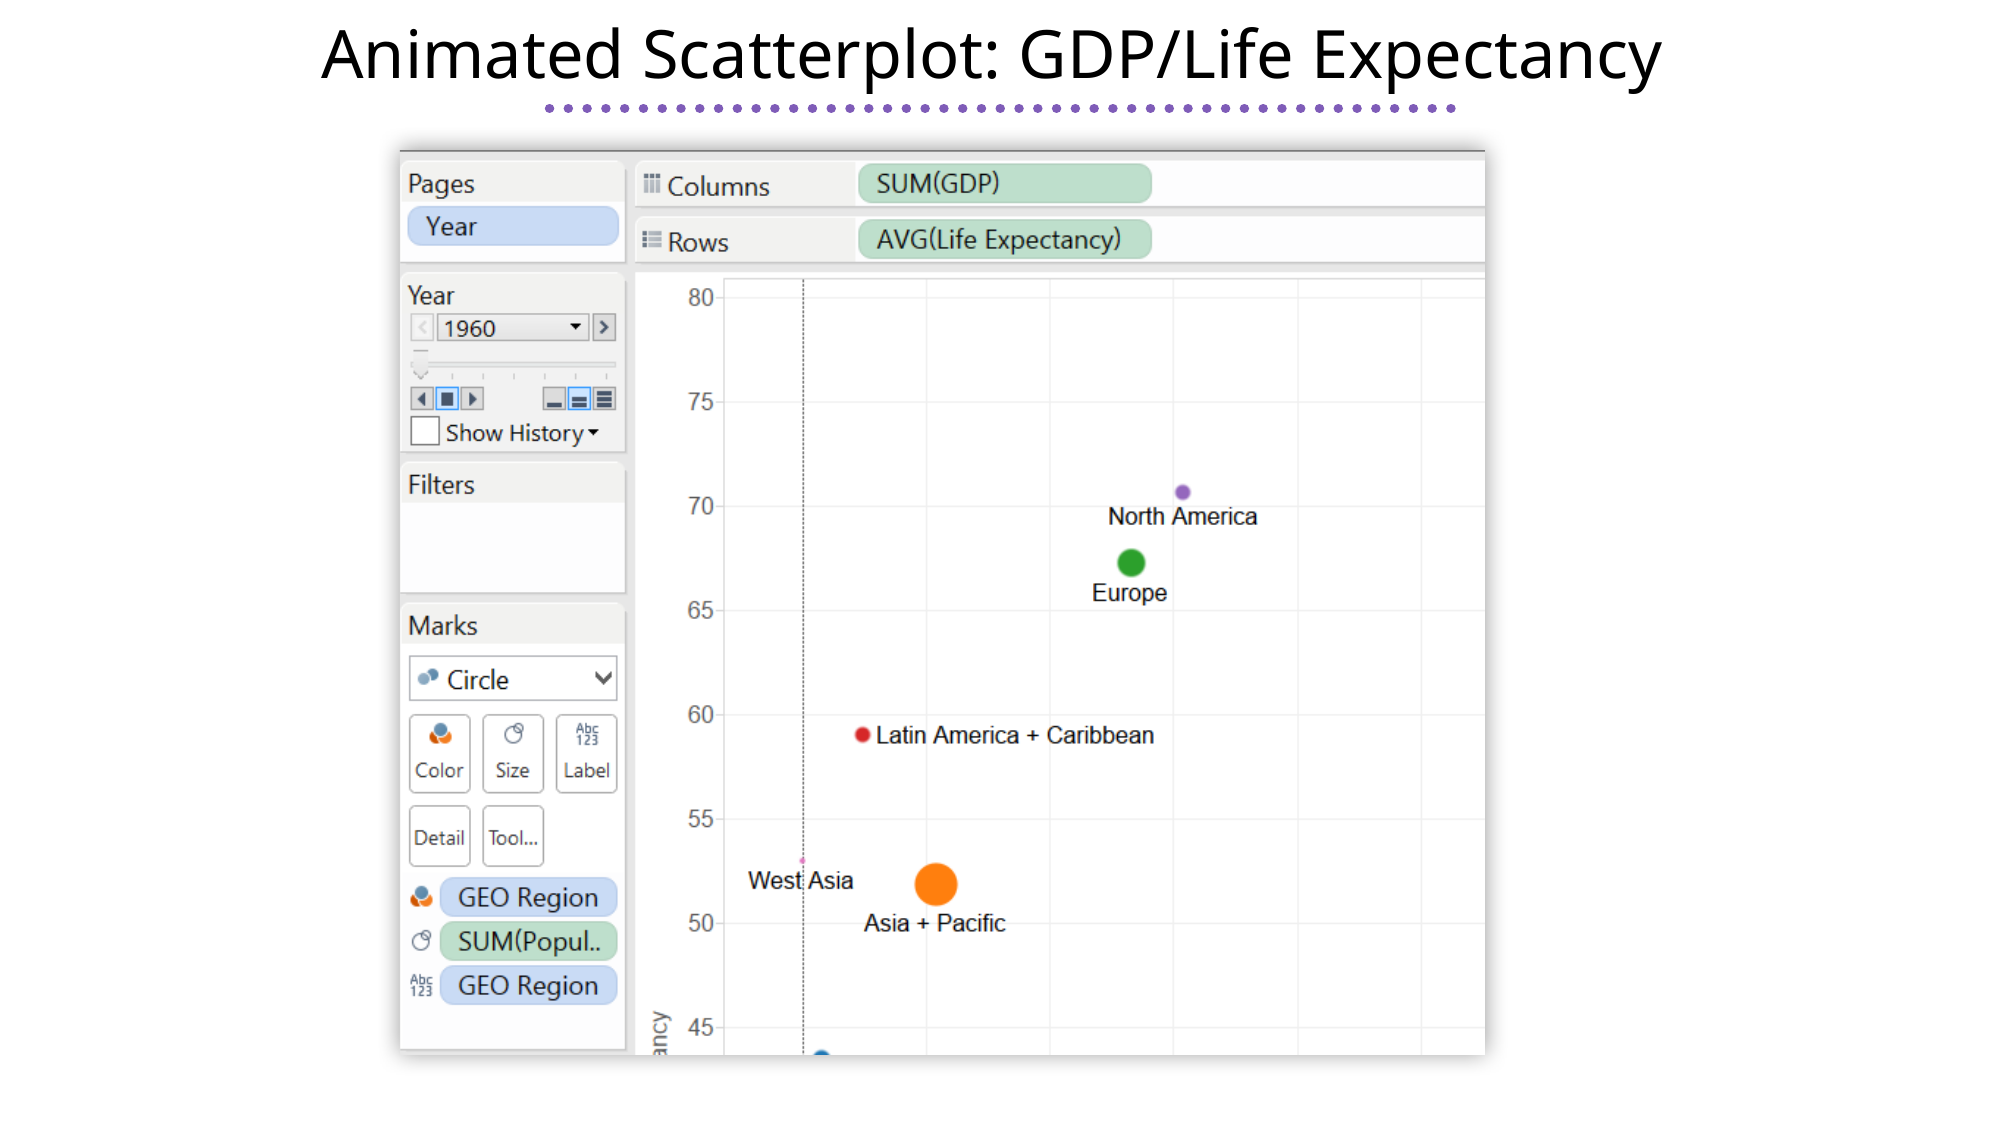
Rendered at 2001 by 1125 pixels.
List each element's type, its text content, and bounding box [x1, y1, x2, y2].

title Animated Scatterplot: GDP/Life Expectancy [137, 5, 1849, 109]
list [399, 149, 1485, 1055]
